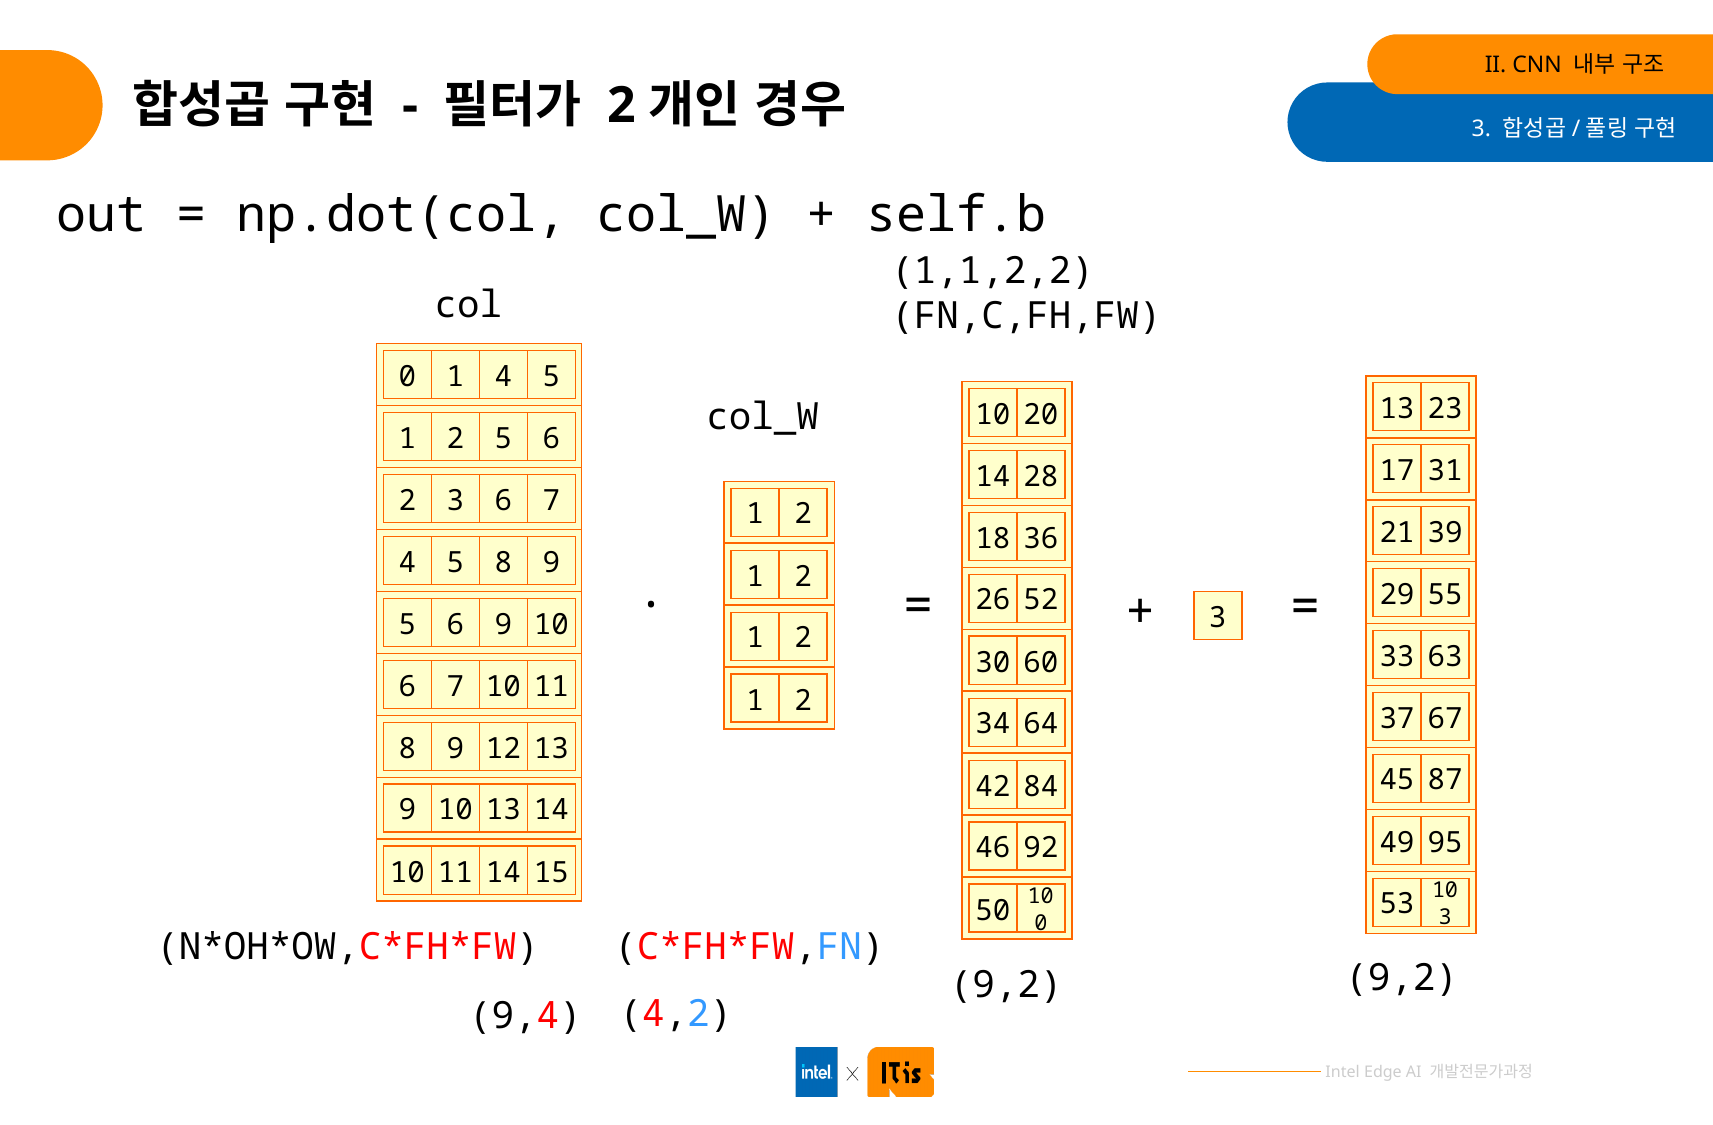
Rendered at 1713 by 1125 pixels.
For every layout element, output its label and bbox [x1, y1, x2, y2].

text_box [454, 983, 597, 1044]
text_box [621, 550, 681, 625]
text_box [961, 380, 1073, 940]
text_box [935, 952, 1078, 1013]
text_box [1444, 106, 1693, 149]
text_box [604, 981, 747, 1041]
text_box [1275, 565, 1336, 641]
text_box [41, 174, 1176, 343]
text_box [419, 272, 517, 333]
text_box [1193, 590, 1243, 640]
text_box [141, 914, 899, 975]
text_box [1110, 571, 1171, 646]
text_box [723, 480, 835, 730]
text_box [1365, 375, 1477, 934]
text_box [1330, 945, 1473, 1006]
text_box [375, 342, 582, 902]
text_box [691, 384, 834, 444]
text_box [1456, 42, 1680, 85]
text_box [889, 564, 949, 640]
title [117, 51, 1167, 162]
text_box [11, 13, 778, 80]
